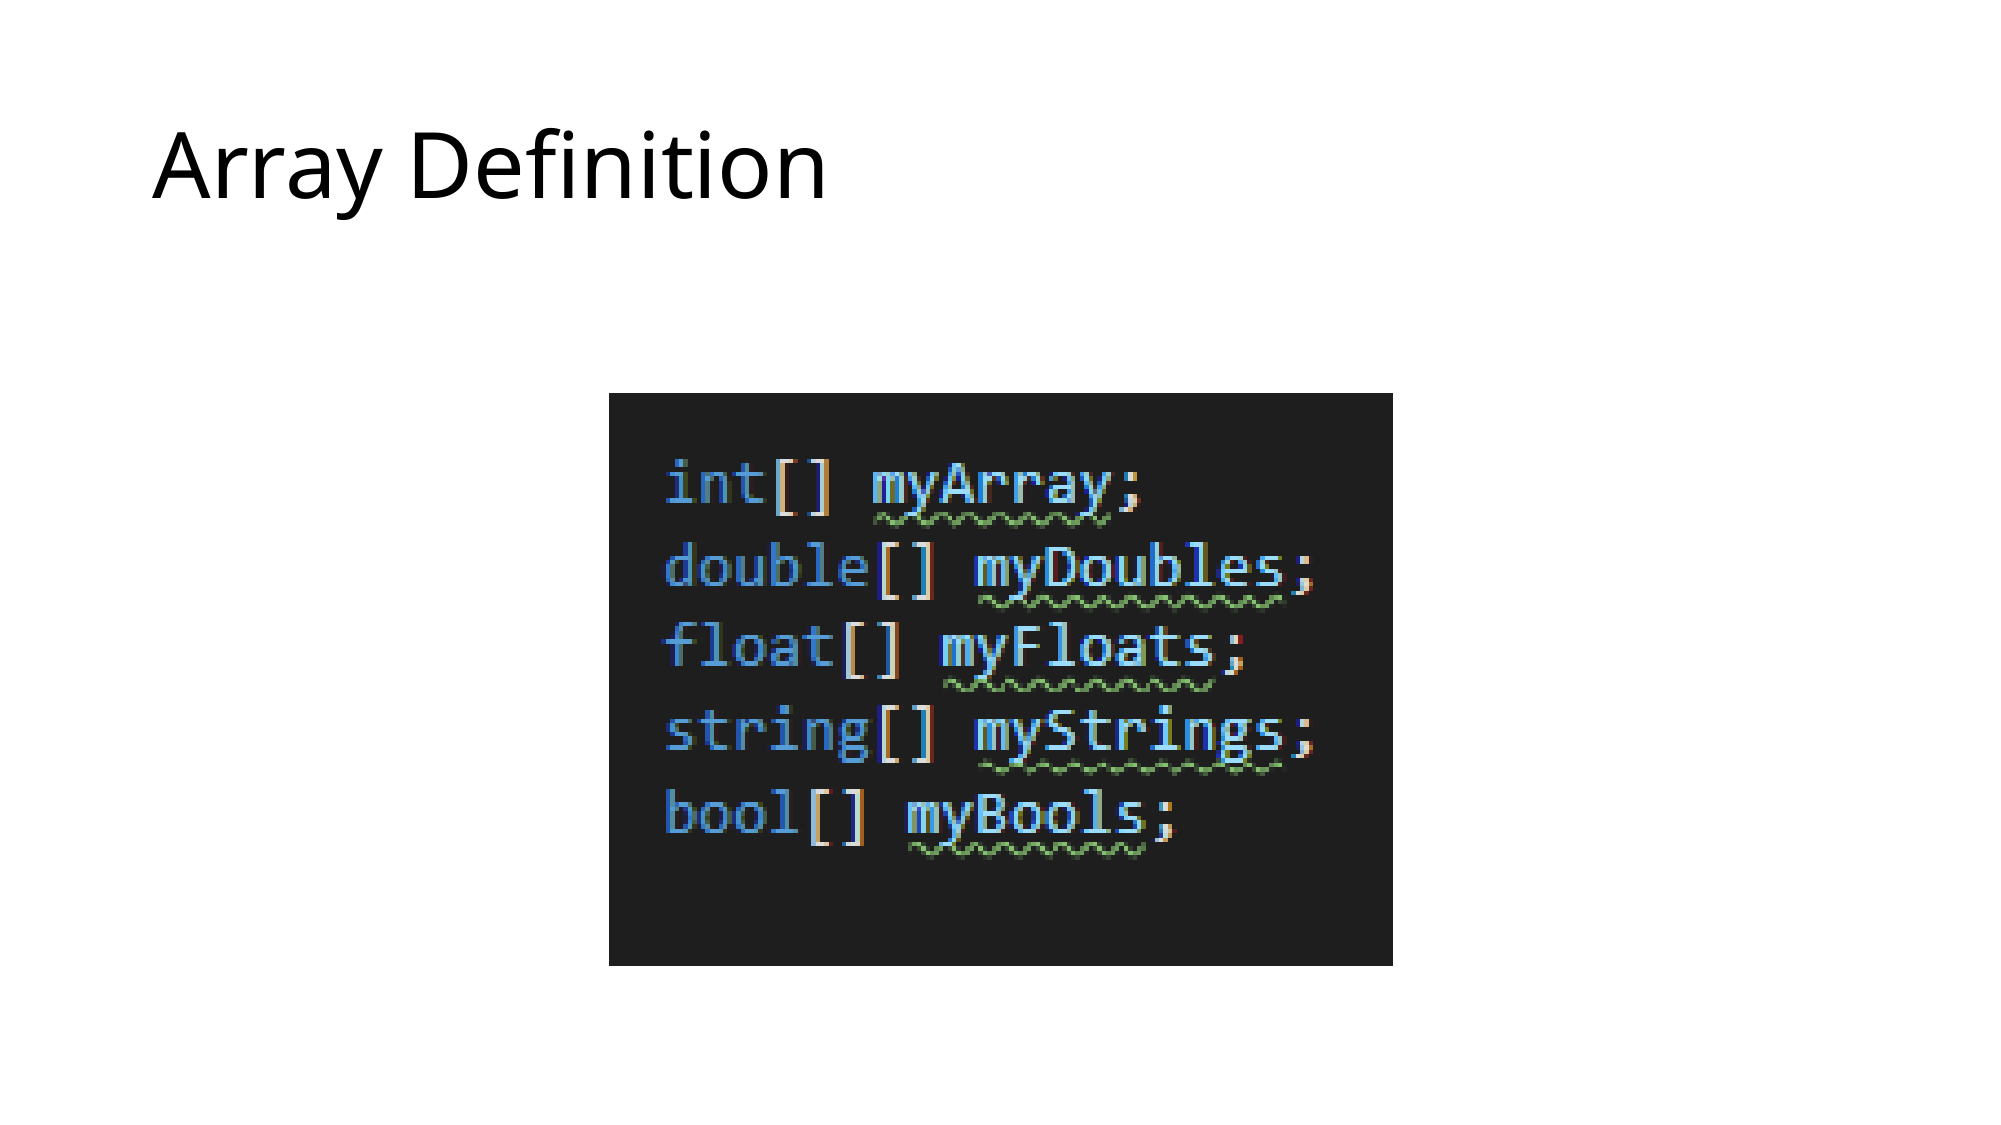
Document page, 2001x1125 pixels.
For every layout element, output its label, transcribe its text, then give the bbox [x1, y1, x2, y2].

title Array Definition [137, 59, 1863, 278]
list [609, 393, 1393, 966]
